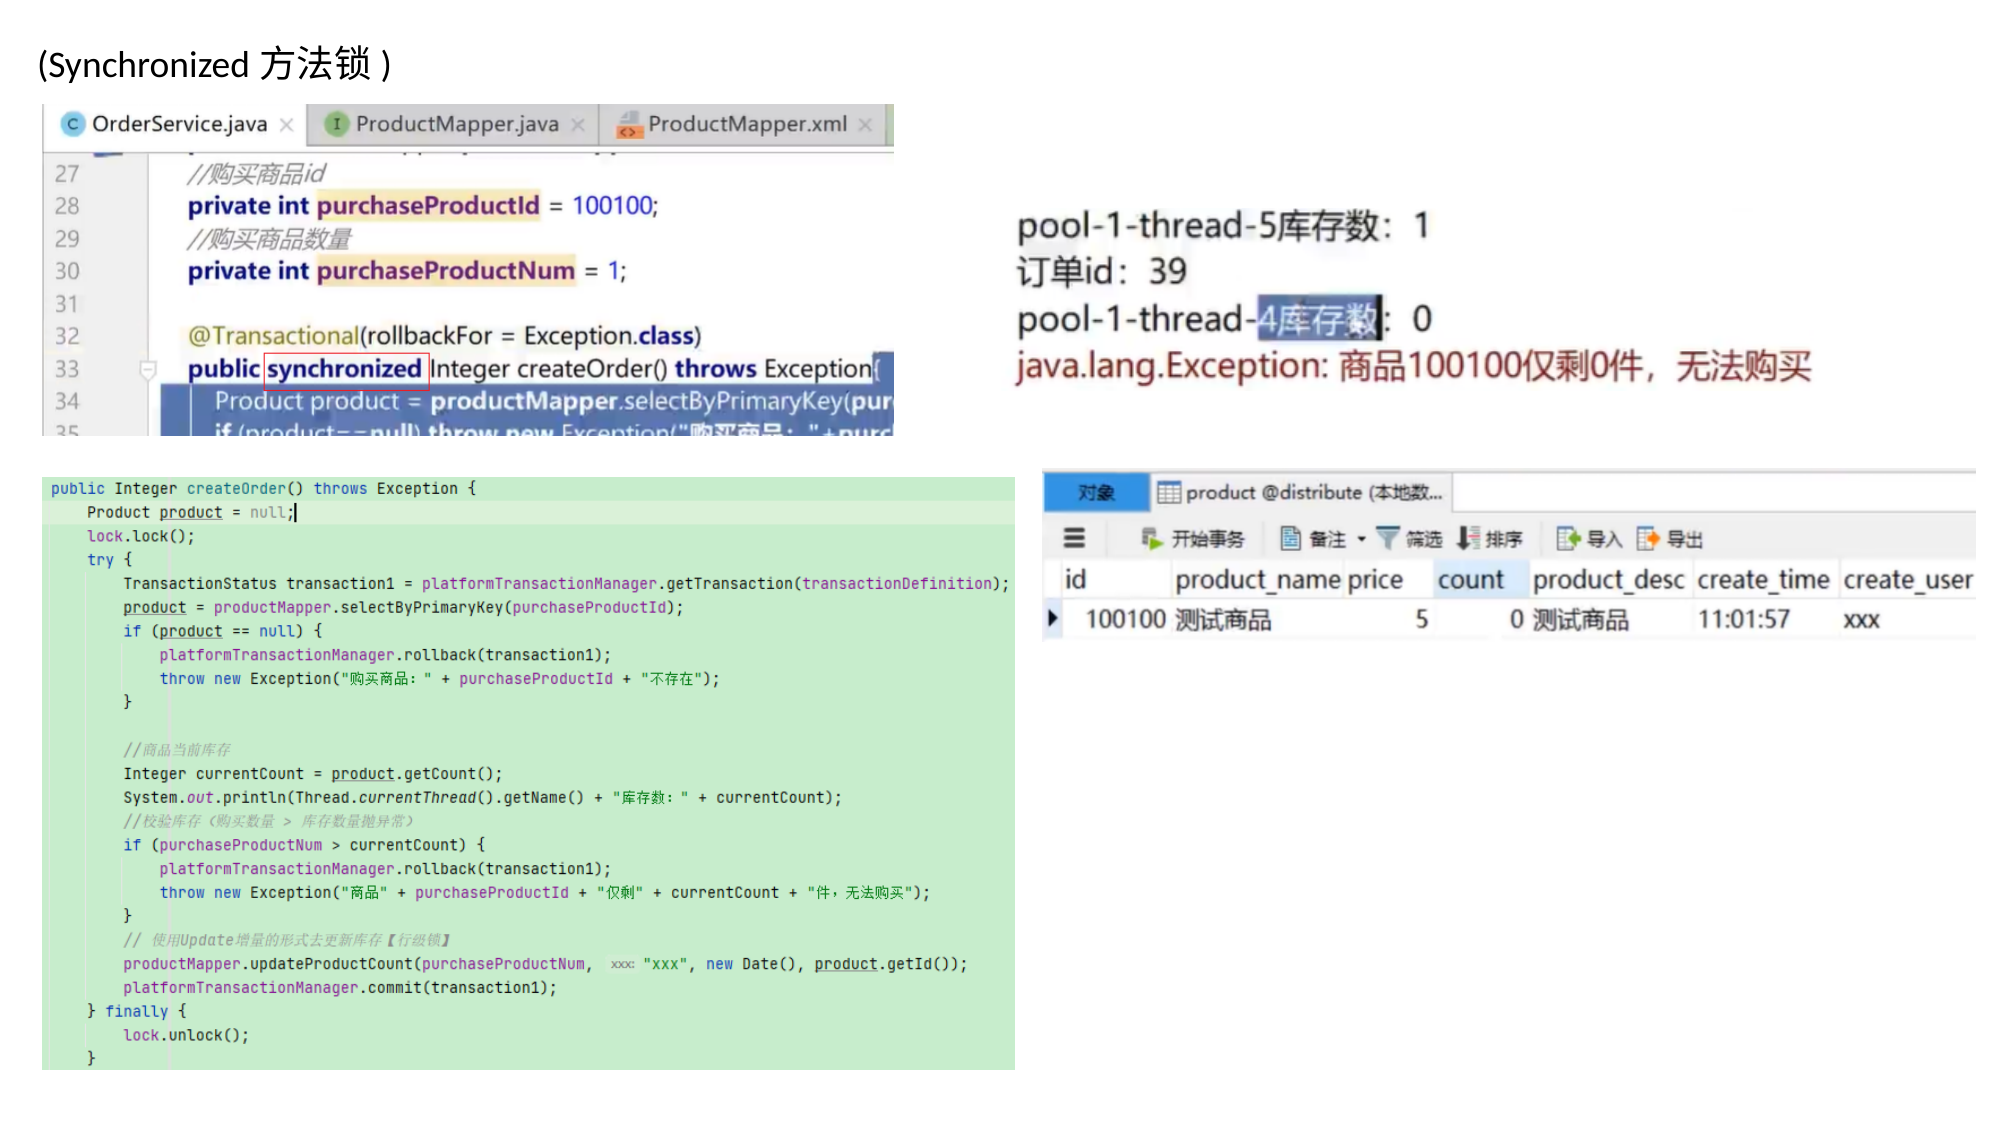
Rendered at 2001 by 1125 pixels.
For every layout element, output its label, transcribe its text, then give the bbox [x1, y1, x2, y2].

picture [42, 104, 894, 436]
picture [1042, 468, 1976, 642]
picture [1001, 208, 1860, 391]
text_box (Synchronized方法锁) [22, 32, 407, 92]
picture [42, 477, 1015, 1070]
